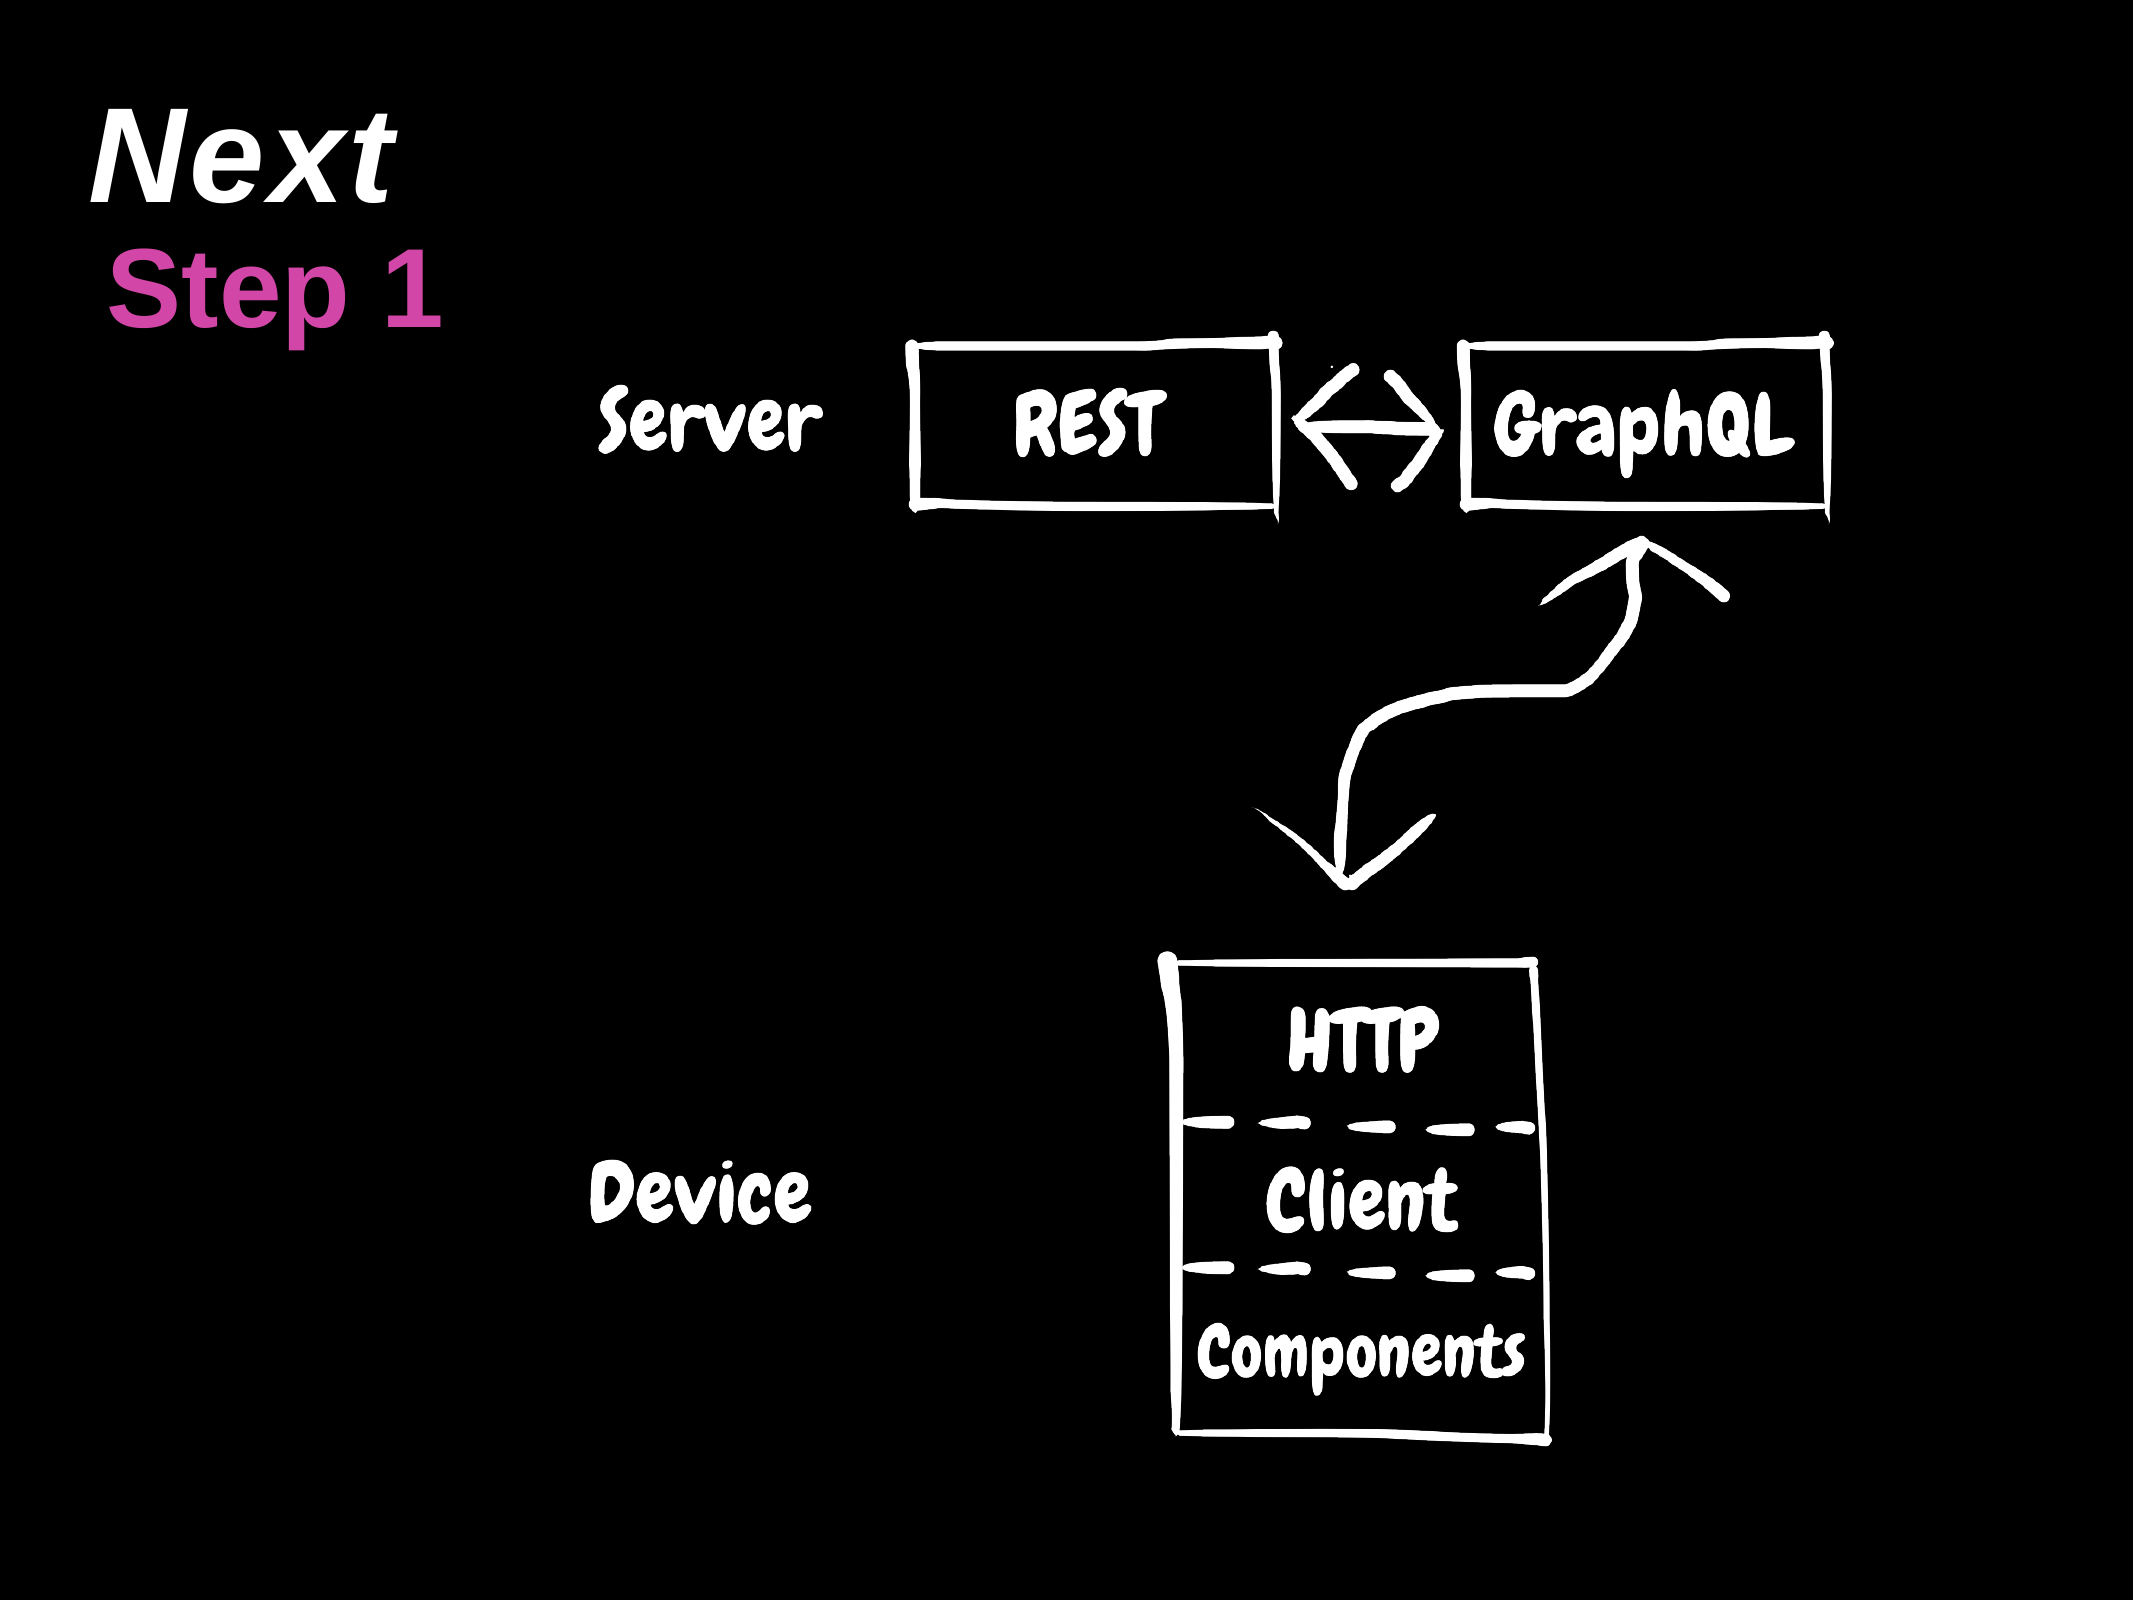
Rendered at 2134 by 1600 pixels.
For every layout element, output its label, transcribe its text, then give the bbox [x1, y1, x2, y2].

picture [560, 295, 1866, 1471]
text_box Step 1 [98, 206, 453, 359]
title Next [79, 0, 1902, 326]
